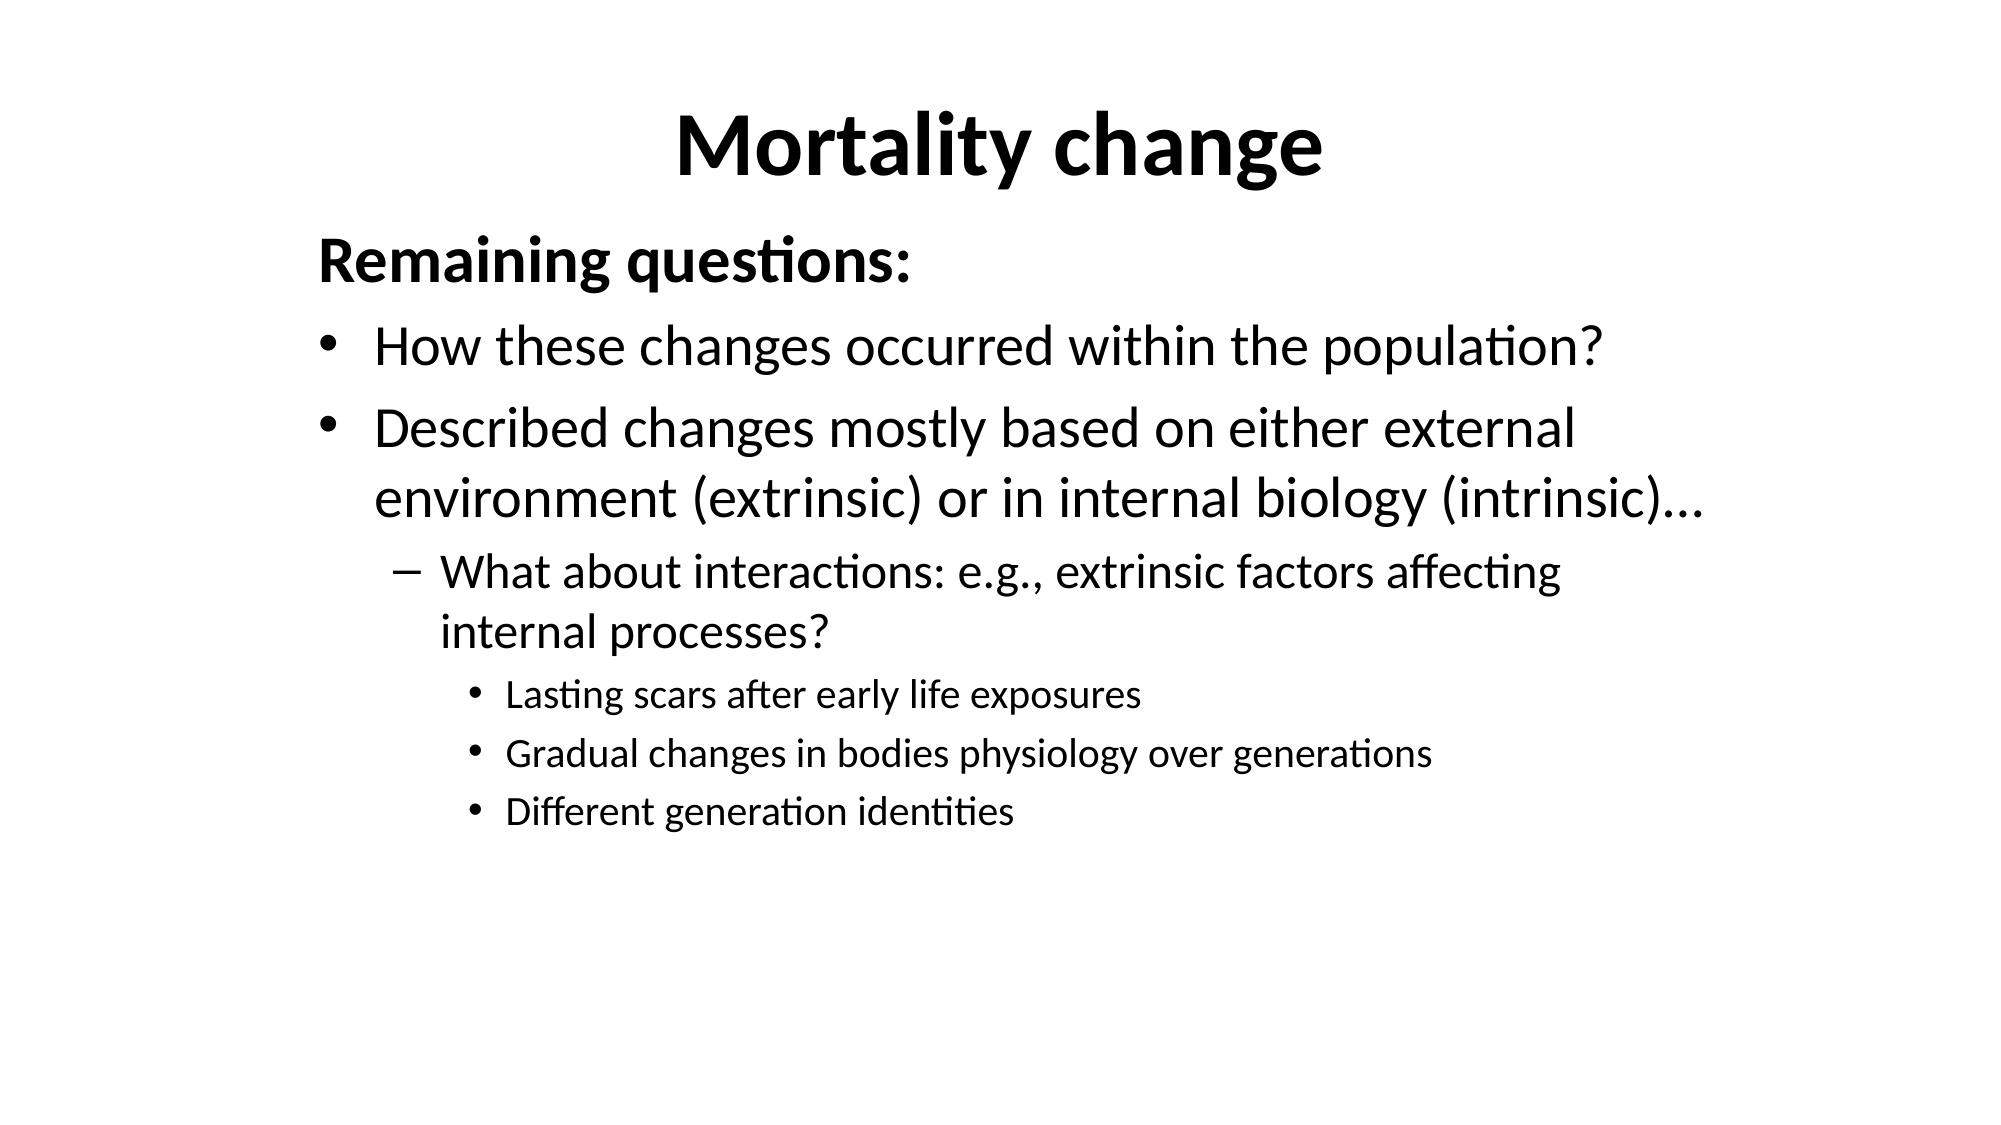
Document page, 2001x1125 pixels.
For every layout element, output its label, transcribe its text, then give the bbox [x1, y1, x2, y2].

title Mortality change [99, 45, 1900, 233]
list Remaining questions: How these changes occurred within the population? Described changes mostly based on either external environment (extrinsic) or in internal biology (intrinsic)… What about interactions: e.g., extrinsic factors affecting internal processes? Lasting scars after early life exposures Gradual changes in bodies physiology over generations Different generation identities [303, 208, 1745, 1094]
